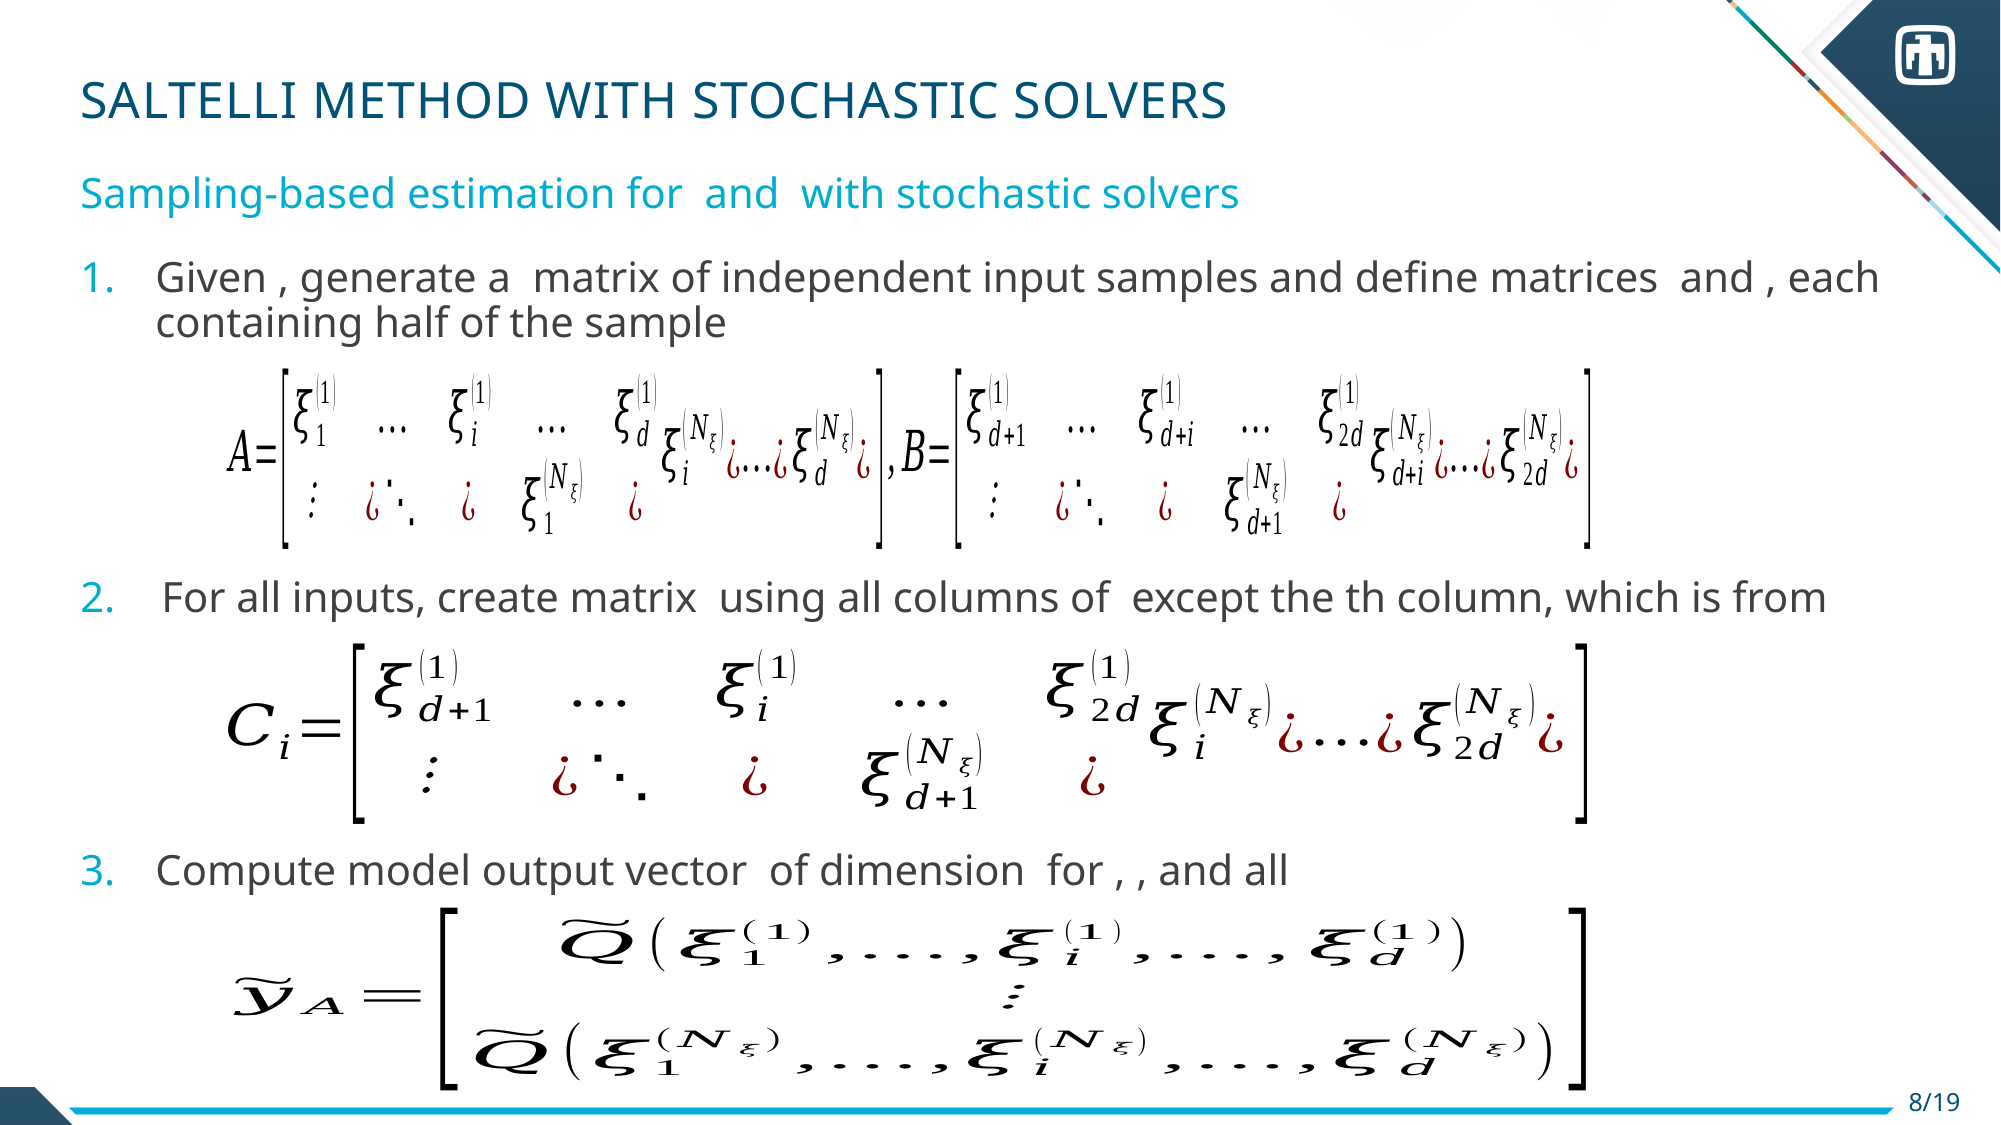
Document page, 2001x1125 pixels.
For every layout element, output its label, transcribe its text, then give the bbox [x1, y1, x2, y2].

title Saltelli method with stochastic solvers [80, 38, 1737, 166]
slide_number 8/19 [1893, 1079, 2000, 1125]
picture [0, 0, 2001, 1125]
